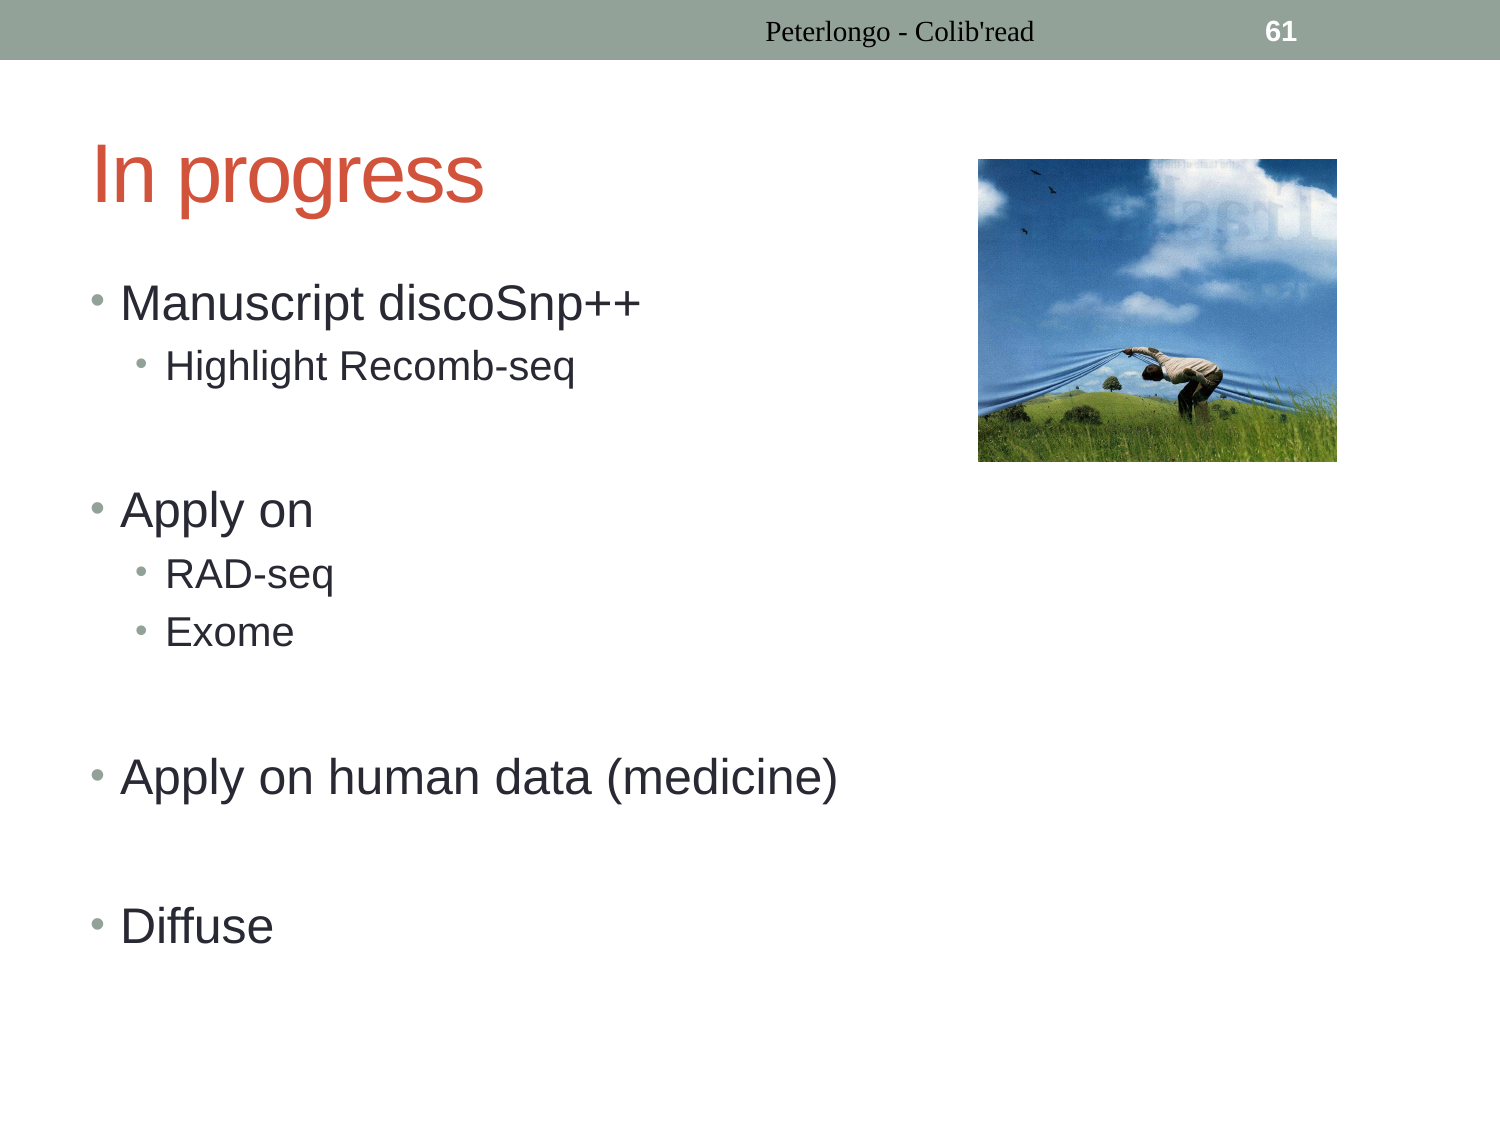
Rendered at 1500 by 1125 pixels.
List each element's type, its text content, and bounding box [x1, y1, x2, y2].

picture [978, 159, 1337, 462]
slide_number 61 [1250, 3, 1425, 57]
title In progress [75, 87, 1425, 250]
list Manuscript discoSnp++ Highlight Recomb-seq Apply on RAD-seq Exome Apply on human data (medicine) Diffuse [75, 262, 1425, 1063]
footer Peterlongo - Colib'read [562, 3, 1238, 57]
